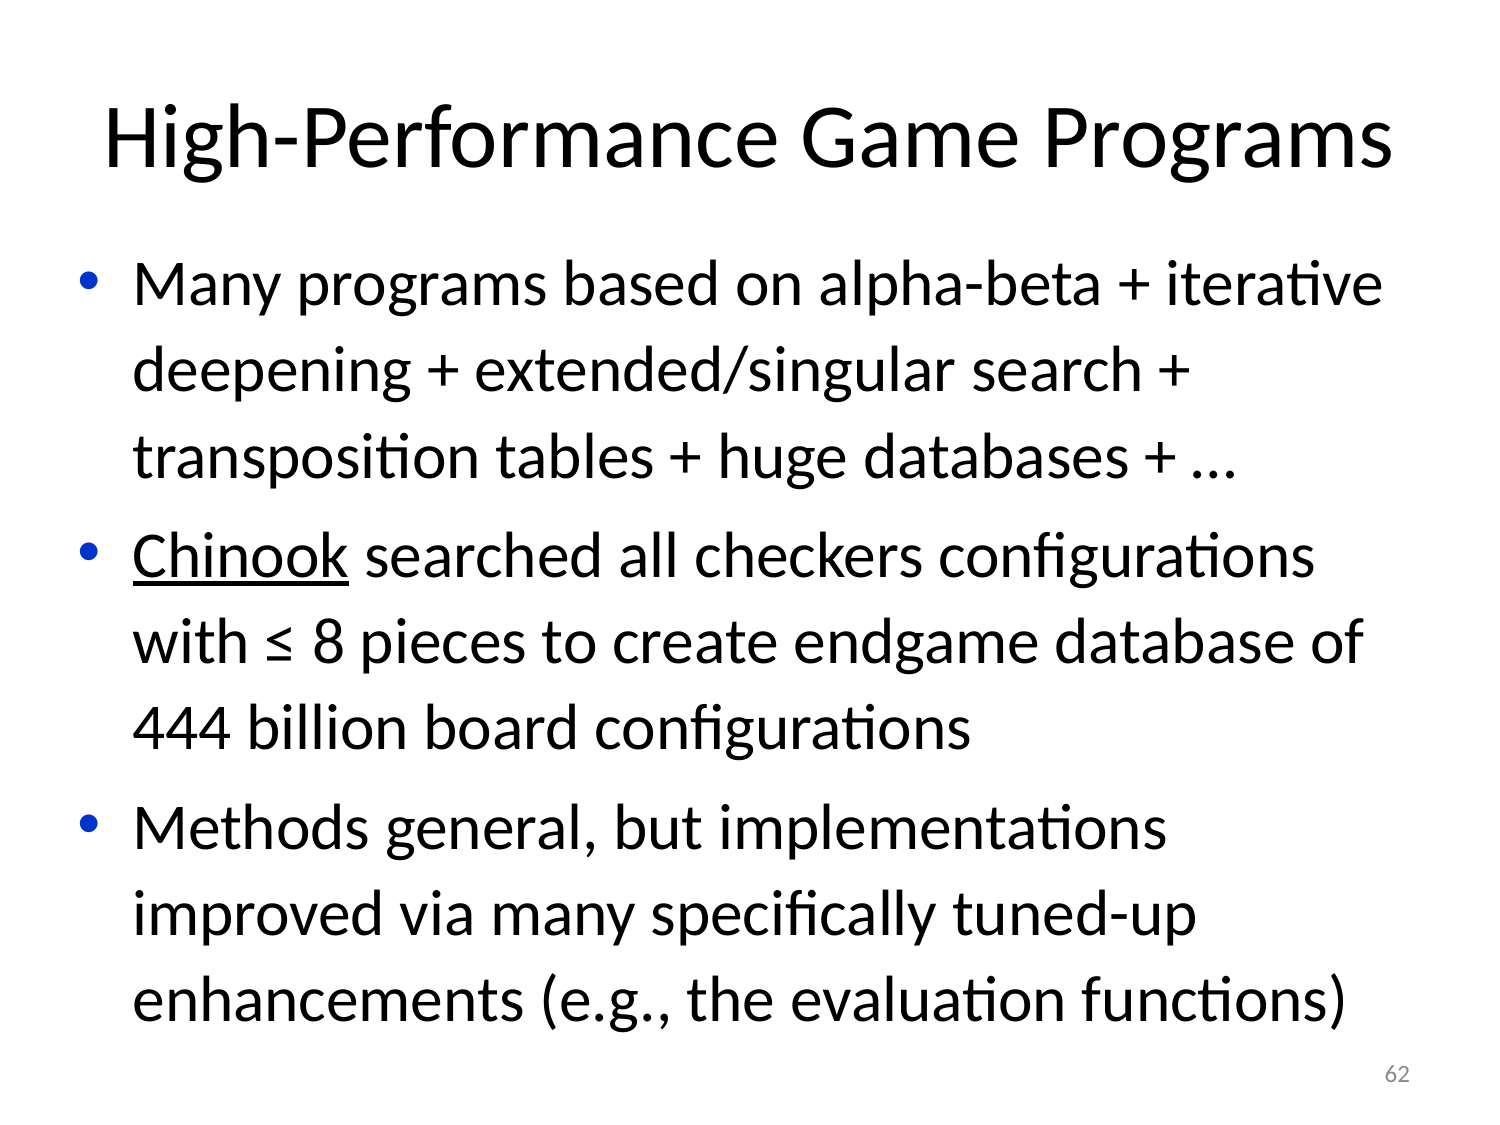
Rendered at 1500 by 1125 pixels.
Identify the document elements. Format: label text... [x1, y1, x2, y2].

title High-Performance Game Programs [50, 37, 1450, 225]
list Many programs based on alpha-beta + iterative deepening + extended/singular search + transposition tables + huge databases + … Chinook searched all checkers configurations with ≤ 8 pieces to create endgame database of 444 billion board configurations Methods general, but implementations improved via many specifically tuned-up enhancements (e.g., the evaluation functions) [62, 224, 1450, 1050]
slide_number 62 [1074, 1042, 1425, 1103]
